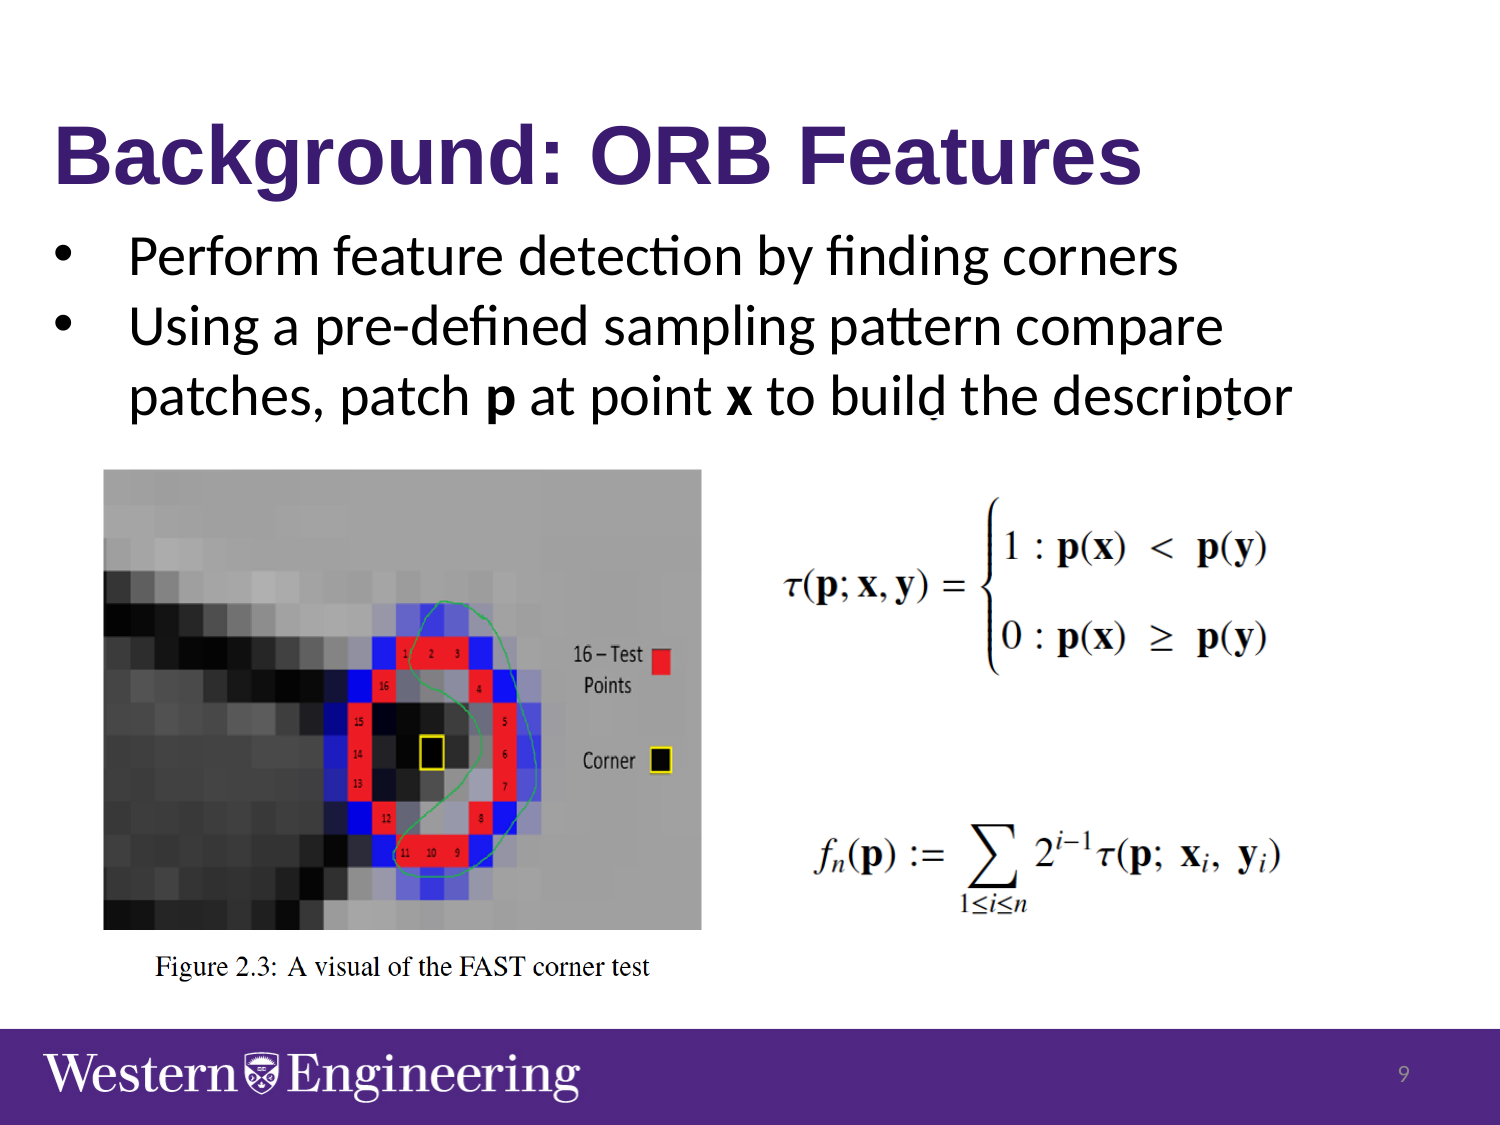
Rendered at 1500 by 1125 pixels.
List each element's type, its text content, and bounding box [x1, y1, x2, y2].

picture [0, 0, 1500, 1125]
text_box Perform feature detection by finding corners Using a pre-defined sampling pattern compare patches, patch p at point x to build the descriptor [38, 210, 1353, 1094]
text_box Background: ORB Features [38, 94, 1353, 210]
slide_number 9 [1074, 1042, 1425, 1103]
